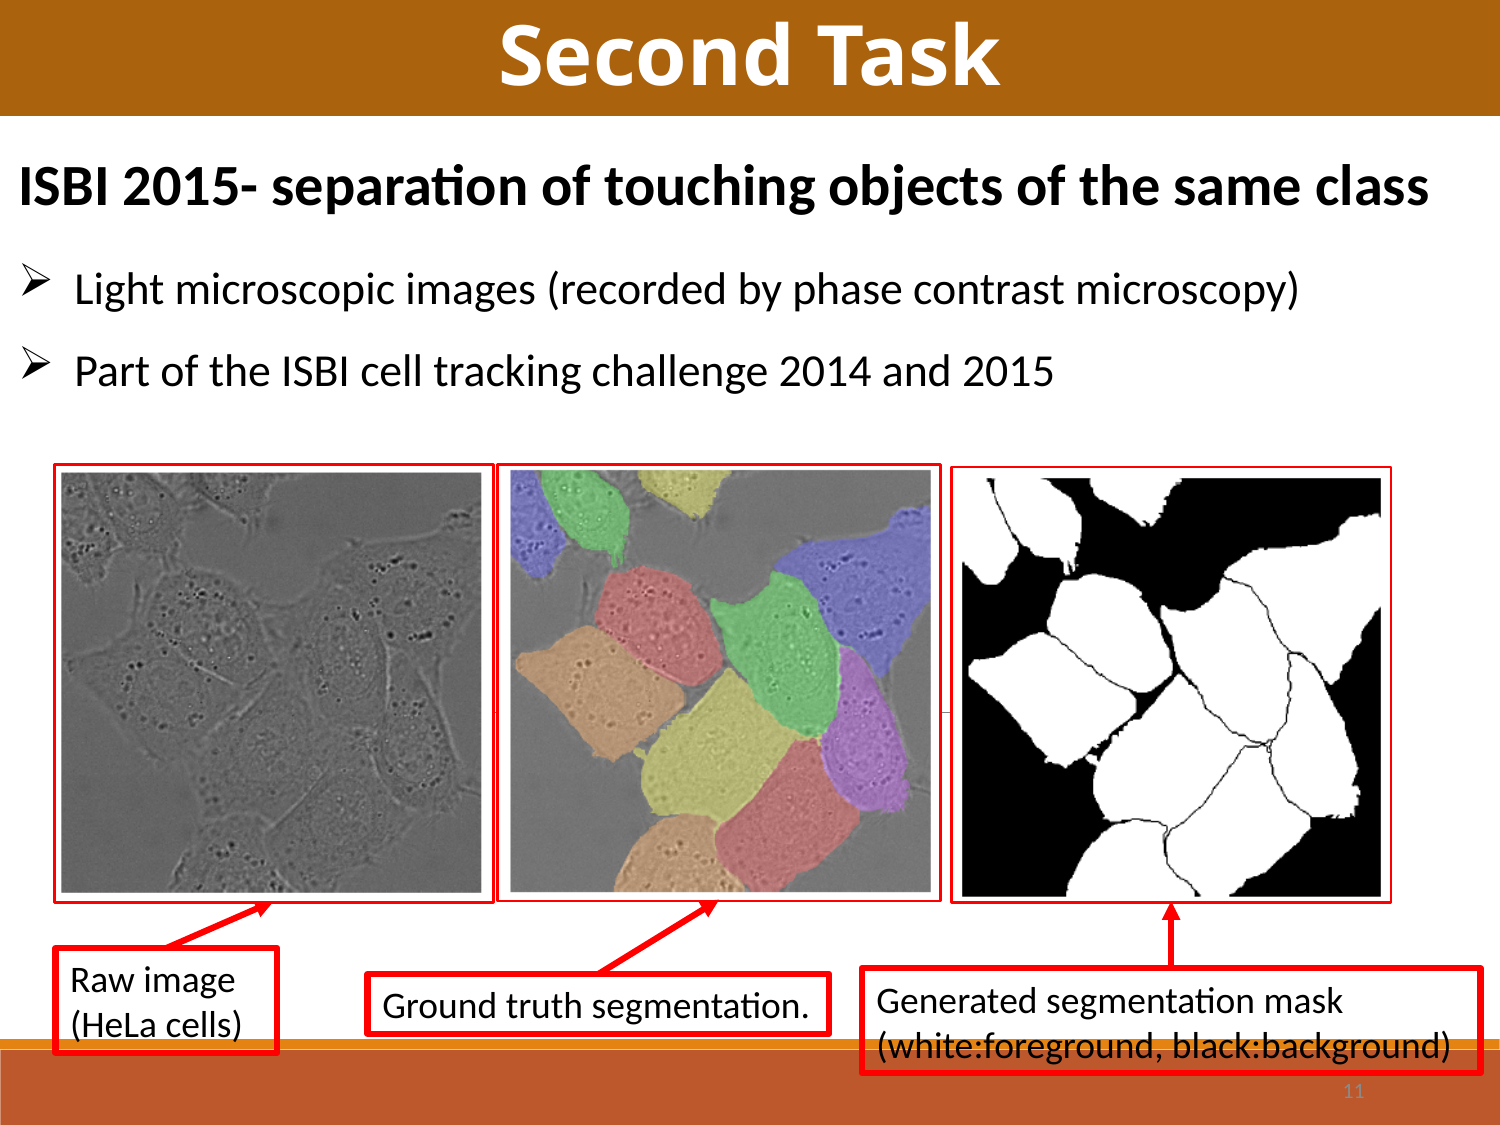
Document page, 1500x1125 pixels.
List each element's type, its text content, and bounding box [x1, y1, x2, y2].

text_box Light microscopic images (recorded by phase contrast microscopy) Part of the ISBI cell tracking challenge 2014 and 2015 [3, 223, 1500, 404]
text_box Second Task [0, 0, 1500, 110]
text_box [1425, 110, 1500, 117]
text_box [54, 465, 493, 1055]
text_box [366, 465, 940, 1036]
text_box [861, 467, 1482, 1075]
text_box [31, 110, 1425, 139]
text_box [0, 110, 31, 117]
slide_number 11 [1218, 1084, 1380, 1120]
text_box ISBI 2015- separation of touching objects of the same class [3, 139, 1497, 223]
